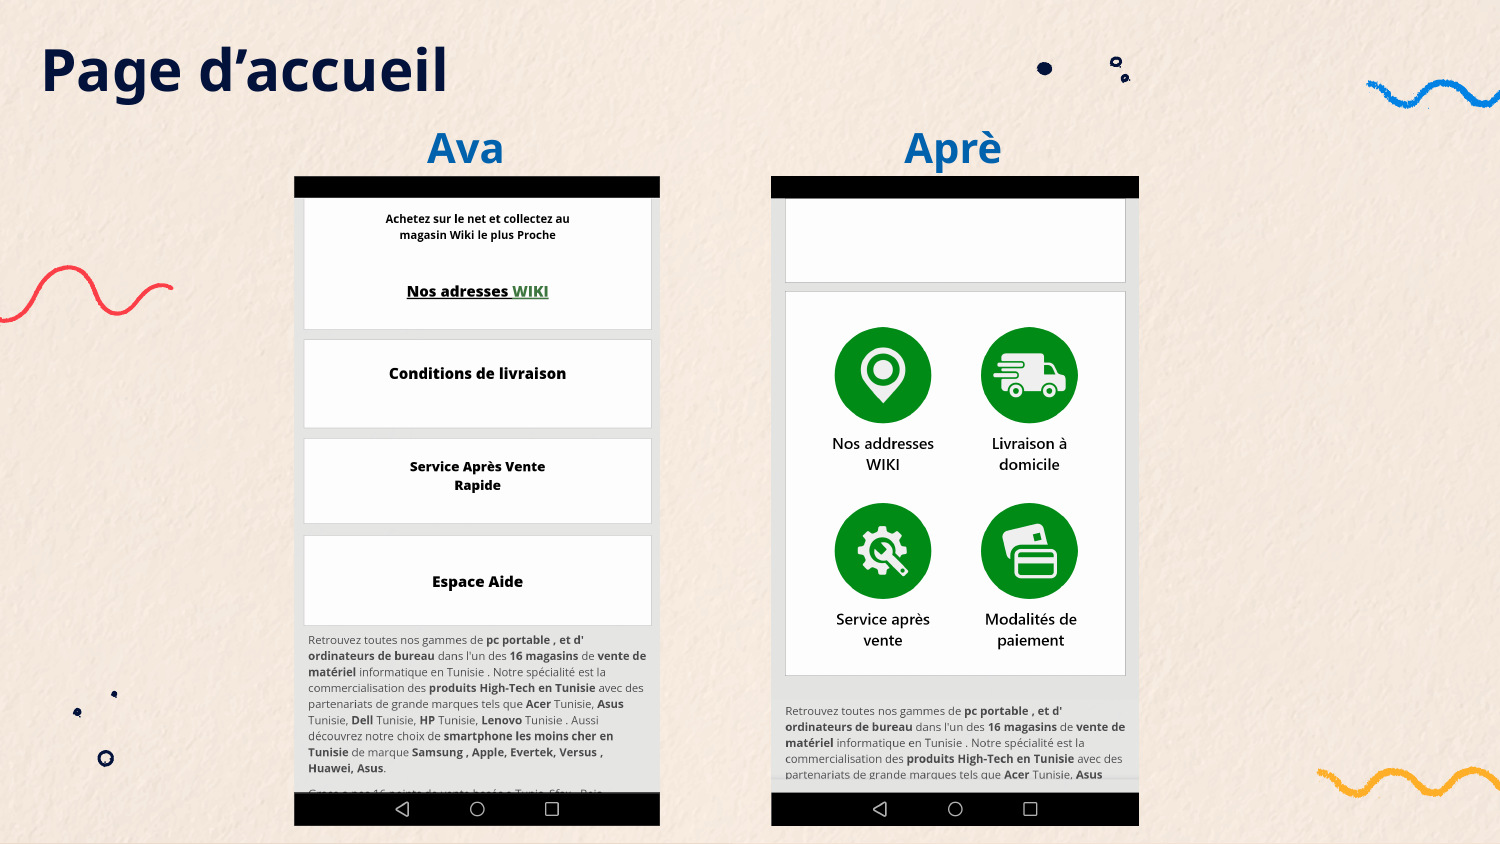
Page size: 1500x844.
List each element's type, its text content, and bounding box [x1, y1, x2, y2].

text_box Après [889, 107, 1019, 175]
picture [771, 176, 1139, 826]
text_box Page d’accueil [25, 18, 1309, 113]
picture [294, 176, 660, 826]
text_box Avant [412, 113, 542, 175]
